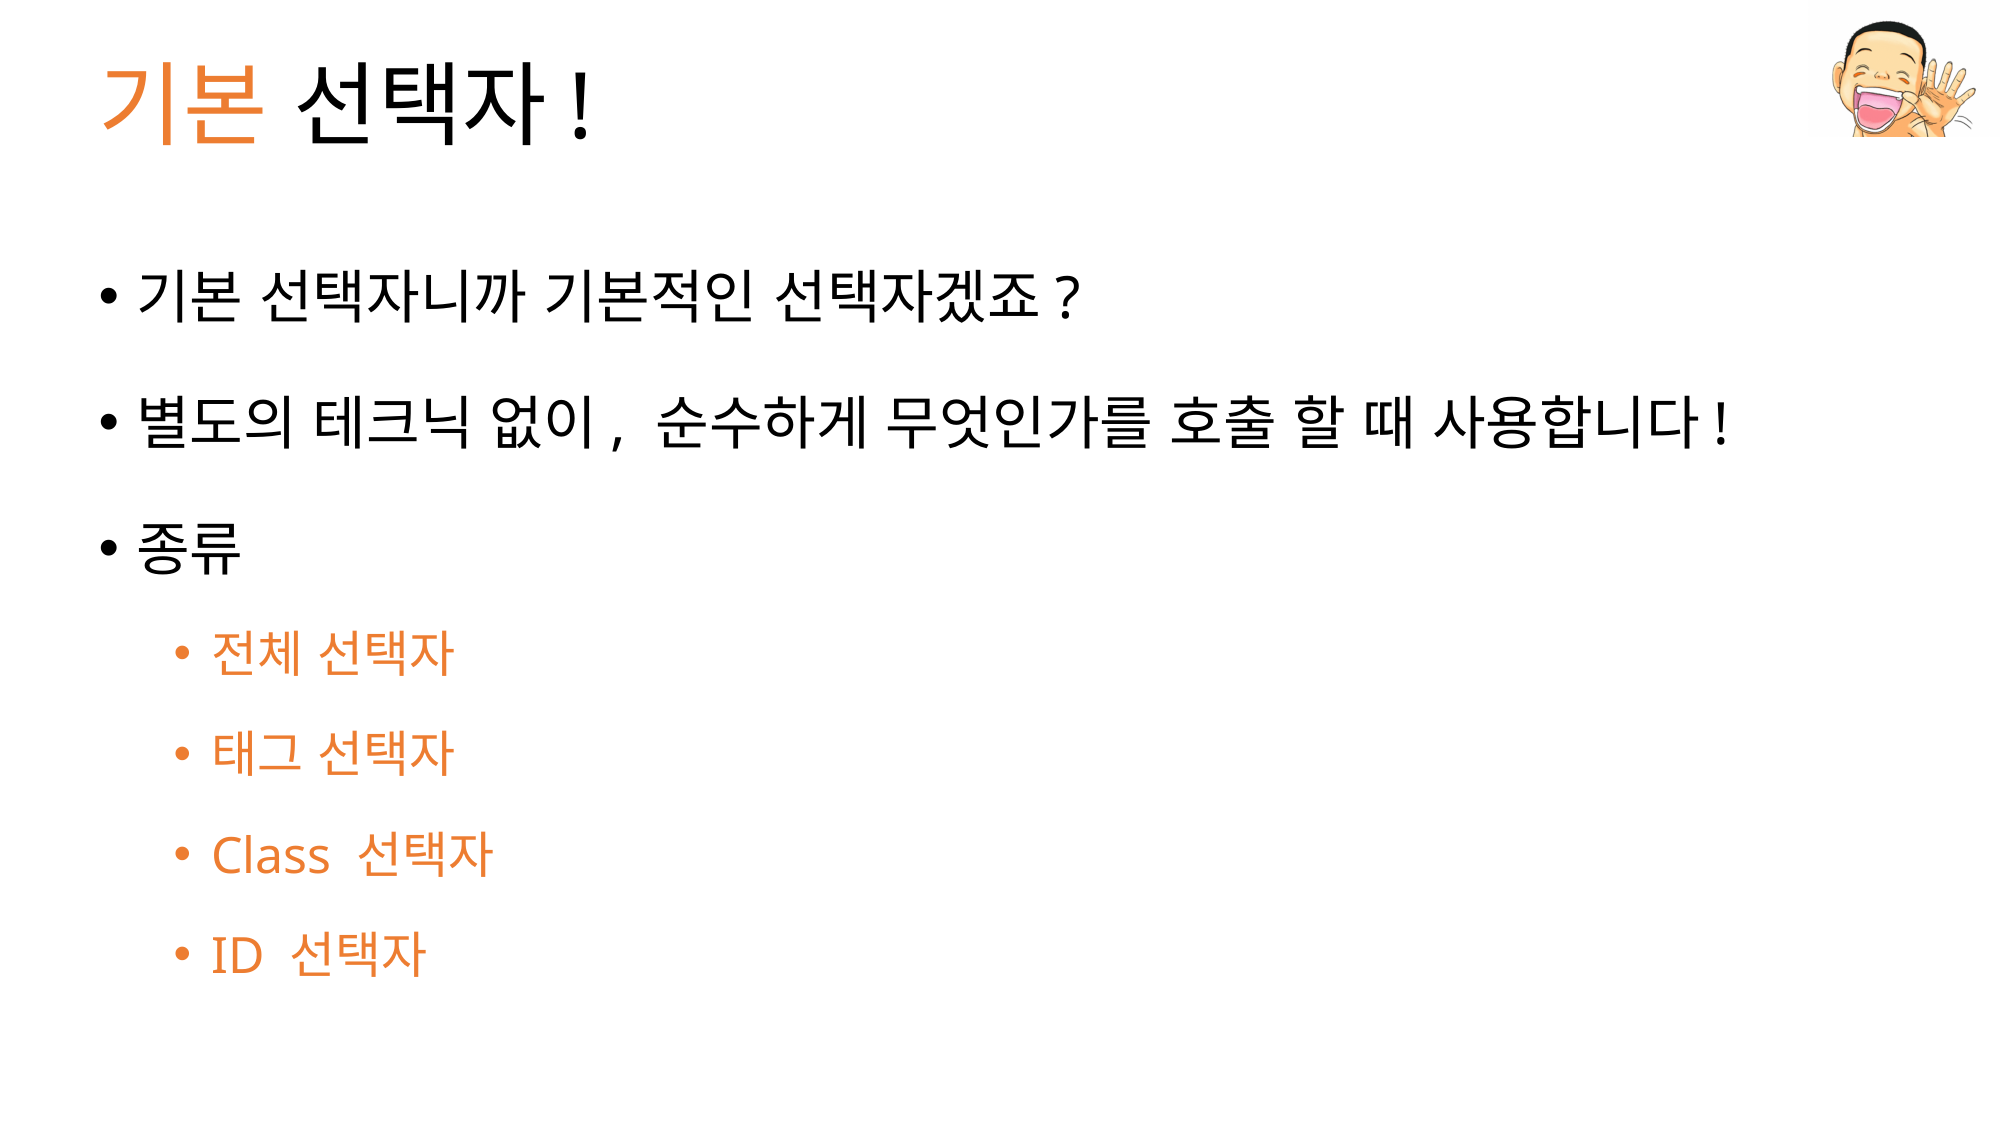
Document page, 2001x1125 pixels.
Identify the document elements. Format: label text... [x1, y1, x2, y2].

picture [1931, 0, 2000, 137]
title 기본 선택자! [83, 0, 1931, 217]
list 기본 선택자니까 기본적인 선택자겠죠? 별도의 테크닉 없이, 순수하게 무엇인가를 호출 할 때 사용합니다! 종류 전체 선택자 태그 선택자 Class 선택자 ID 선택자 [83, 217, 1931, 1125]
